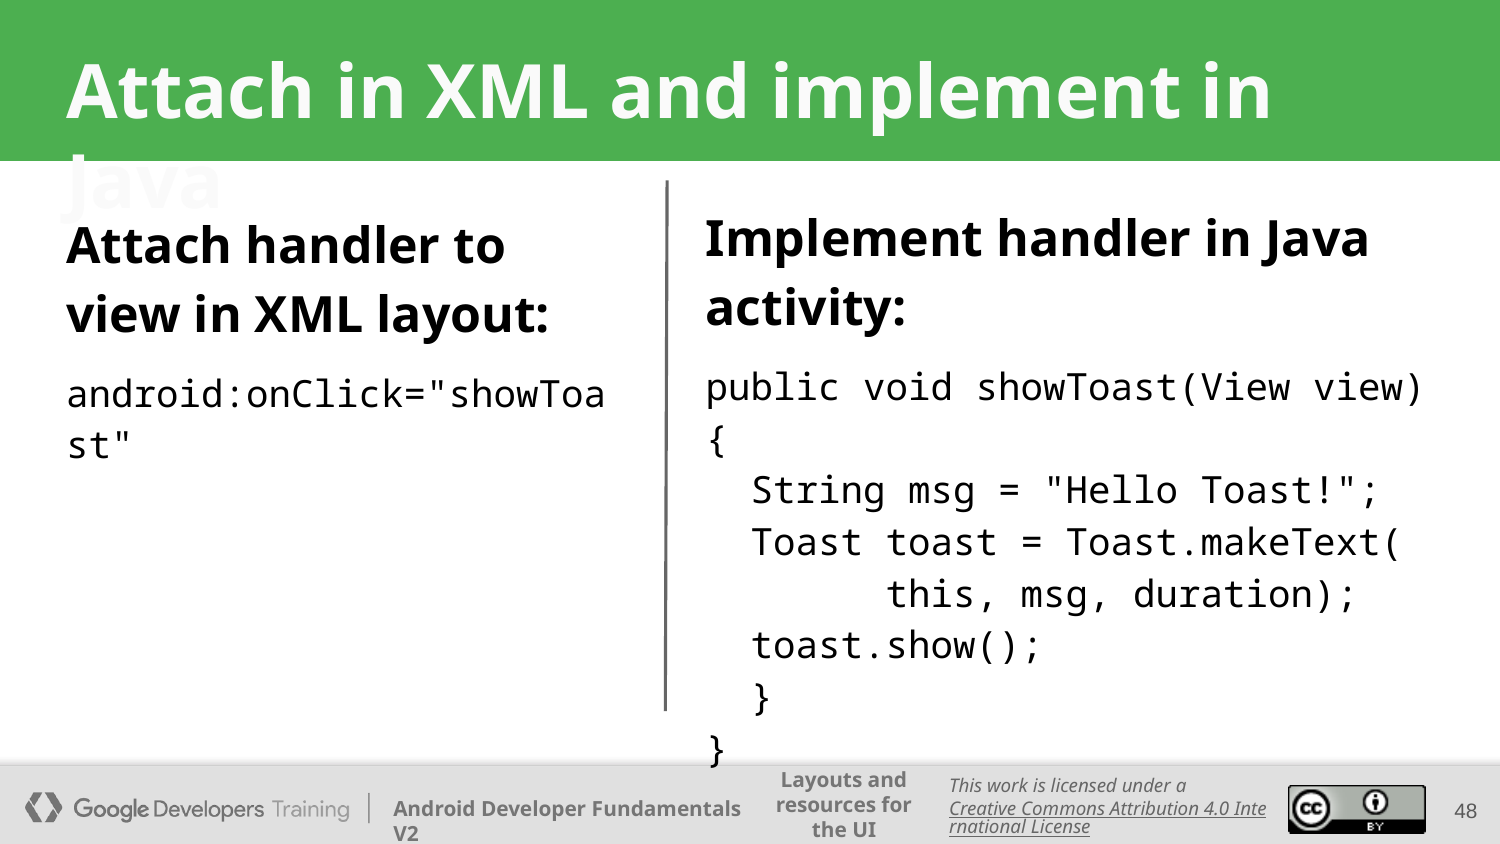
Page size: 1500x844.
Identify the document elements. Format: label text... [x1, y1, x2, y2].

title Attach in XML and implement in Java [51, 28, 1449, 122]
list Implement handler in Java activity: public void showToast(View view) { String msg = "Hello Toast!"; Toast toast = Toast.makeText( this, msg, duration); toast.show(); } } [690, 182, 1461, 706]
picture [0, 161, 1500, 844]
list Attach handler to view in XML layout: android:onClick="showToast" [51, 189, 641, 712]
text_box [664, 180, 668, 712]
slide_number ‹#› [1402, 777, 1493, 842]
